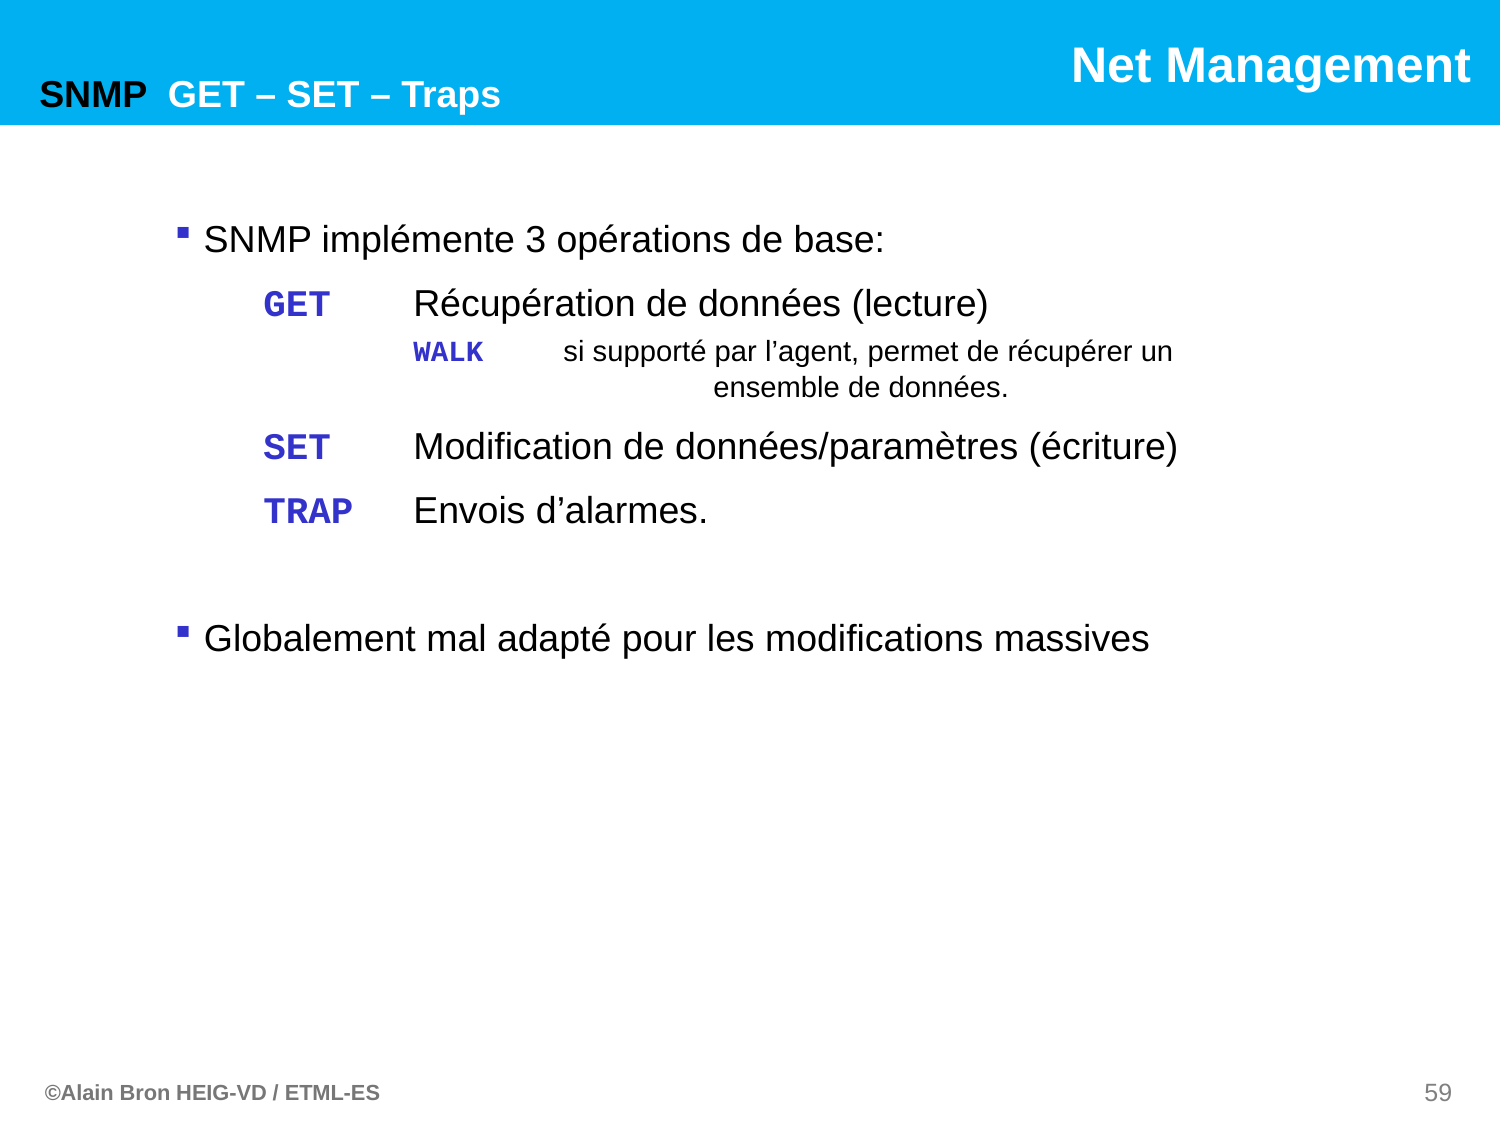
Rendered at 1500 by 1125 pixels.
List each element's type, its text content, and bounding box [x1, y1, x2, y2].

text_box SNMP implémente 3 opérations de base: GET Récupération de données (lecture) WALK si supporté par l’agent, permet de récupérer un ensemble de données. SET Modification de données/paramètres (écriture) TRAP Envois d’alarmes. Globalement mal adapté pour les modifications massives [159, 207, 1393, 667]
text_box SNMP GET – SET – Traps [24, 62, 1299, 123]
